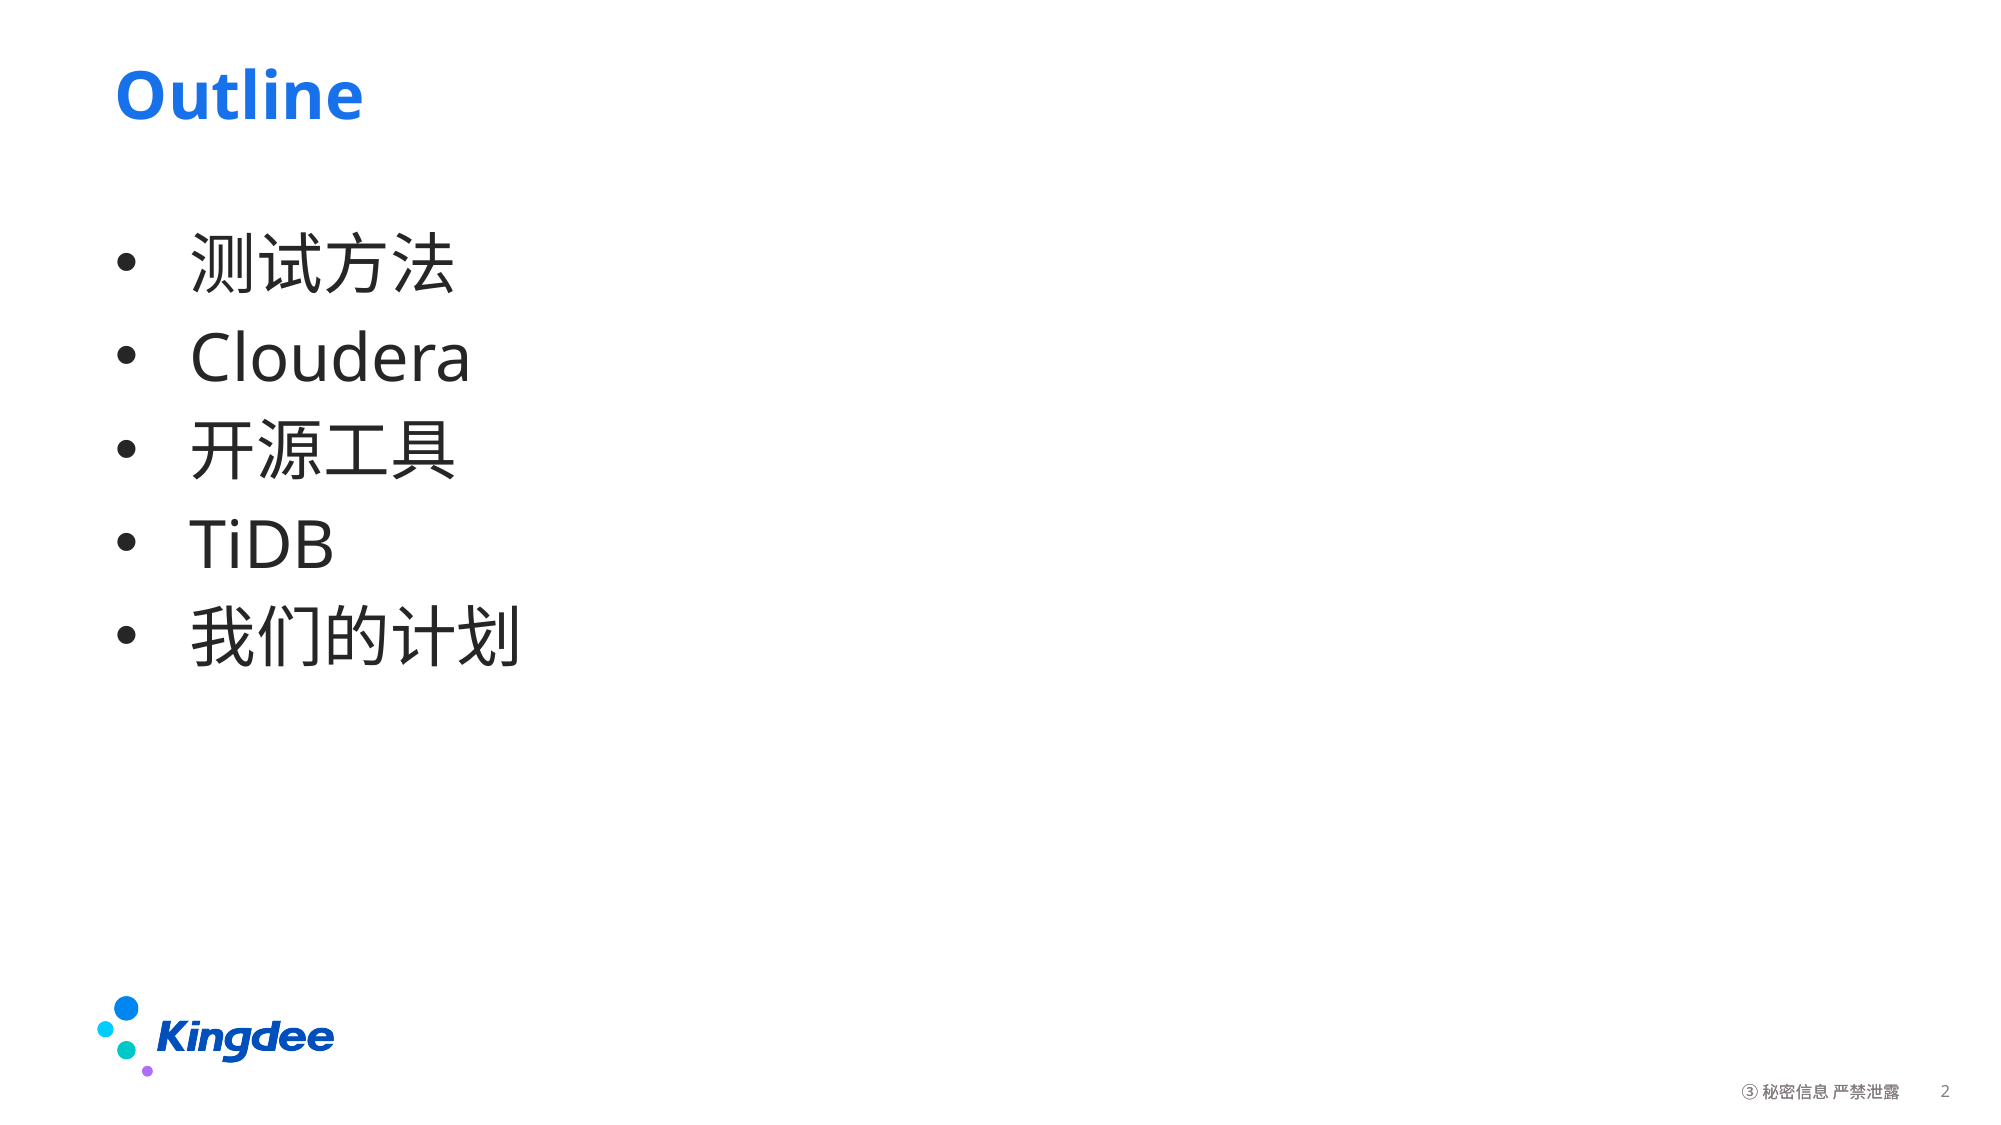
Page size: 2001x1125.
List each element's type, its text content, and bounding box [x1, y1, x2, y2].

title Outline [99, 45, 1900, 213]
picture [97, 995, 334, 1077]
list 测试方法 Cloudera 开源工具 TiDB 我们的计划 [99, 213, 1900, 980]
